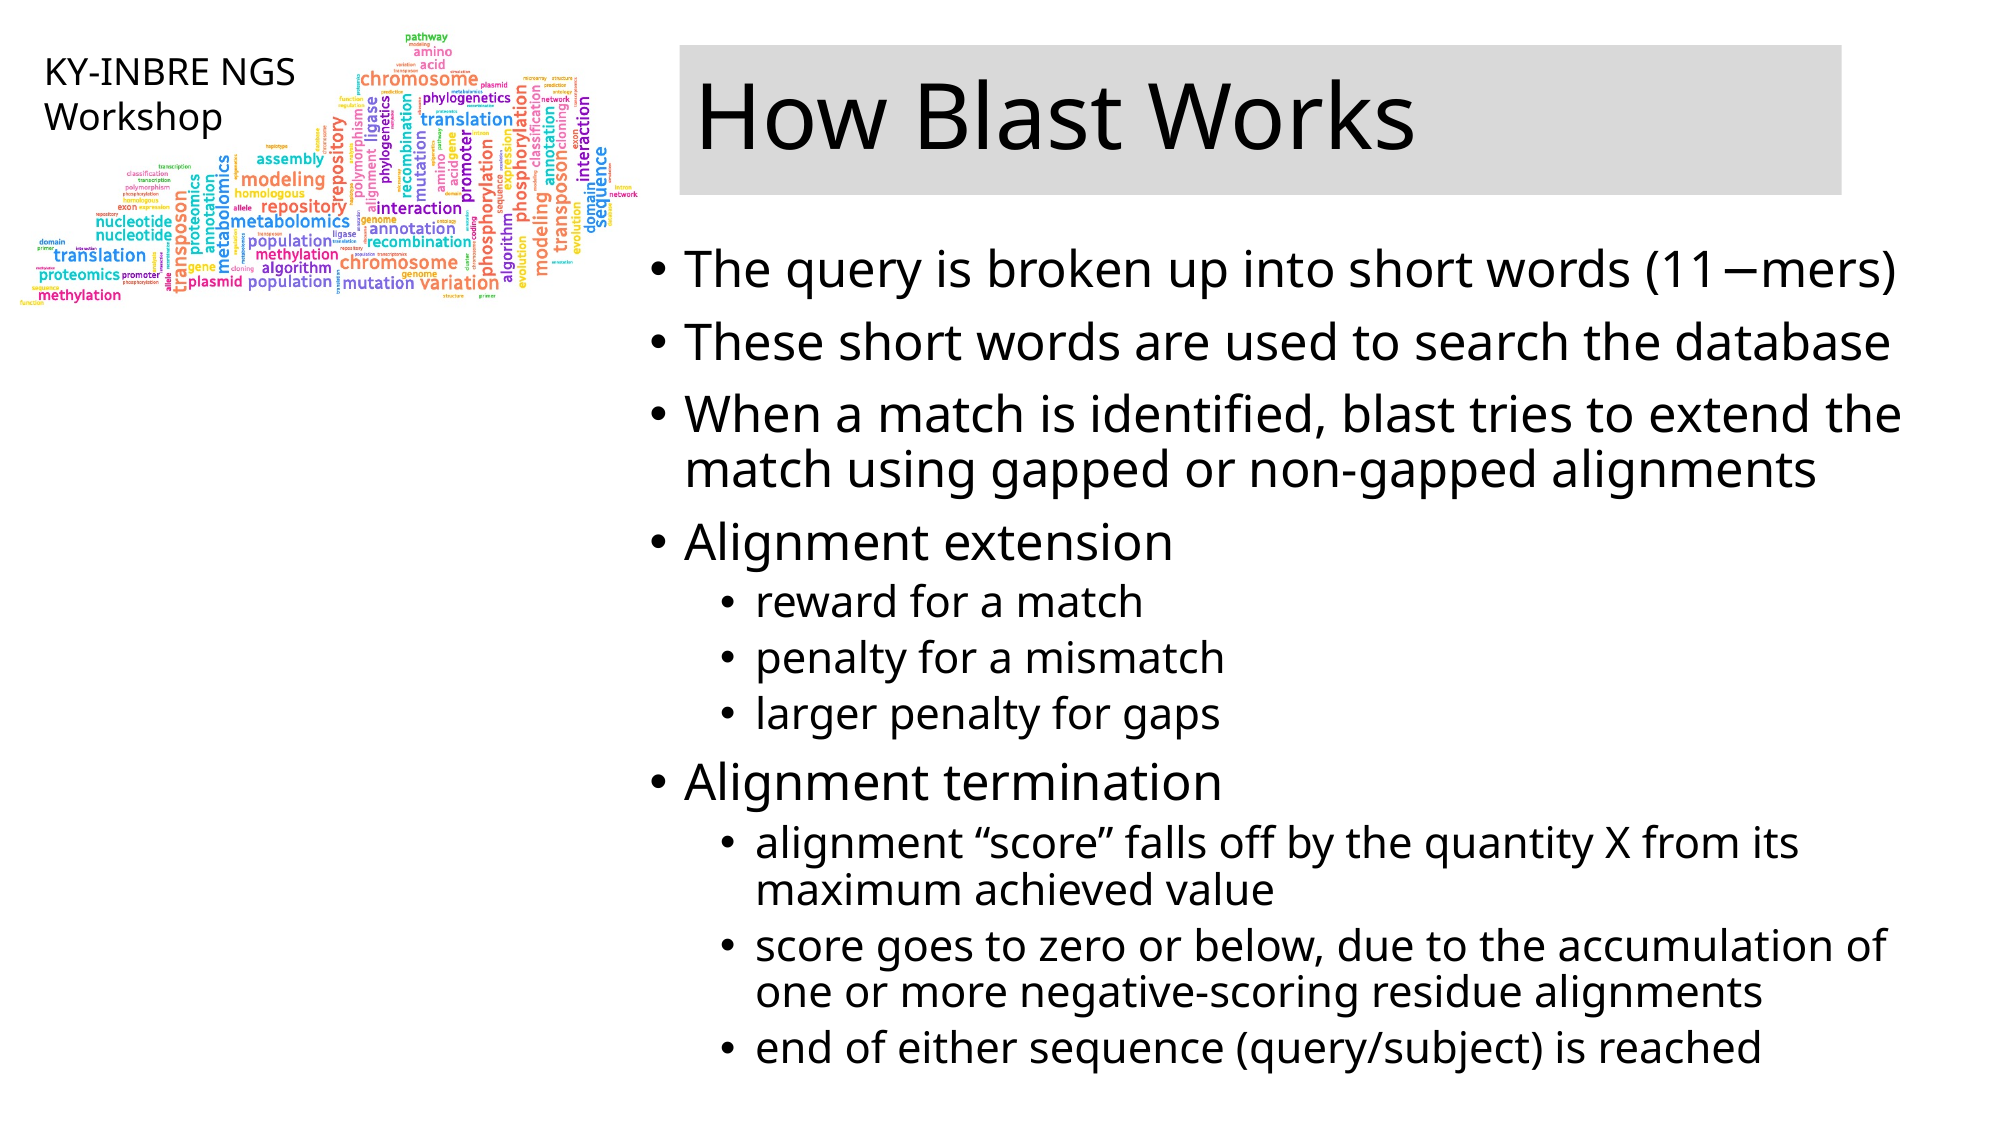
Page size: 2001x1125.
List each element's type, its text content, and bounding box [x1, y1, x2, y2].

title How Blast Works [679, 45, 1842, 195]
list The query is broken up into short words (11−mers) These short words are used to search the database When a match is identified, blast tries to extend the match using gapped or non-gapped alignments Alignment extension reward for a match penalty for a mismatch larger penalty for gaps Alignment termination alignment “score” falls off by the quantity X from its maximum achieved value score goes to zero or below, due to the accumulation of one or more negative-scoring residue alignments end of either sequence (query/subject) is reached [634, 236, 1985, 1099]
picture [9, 24, 643, 311]
